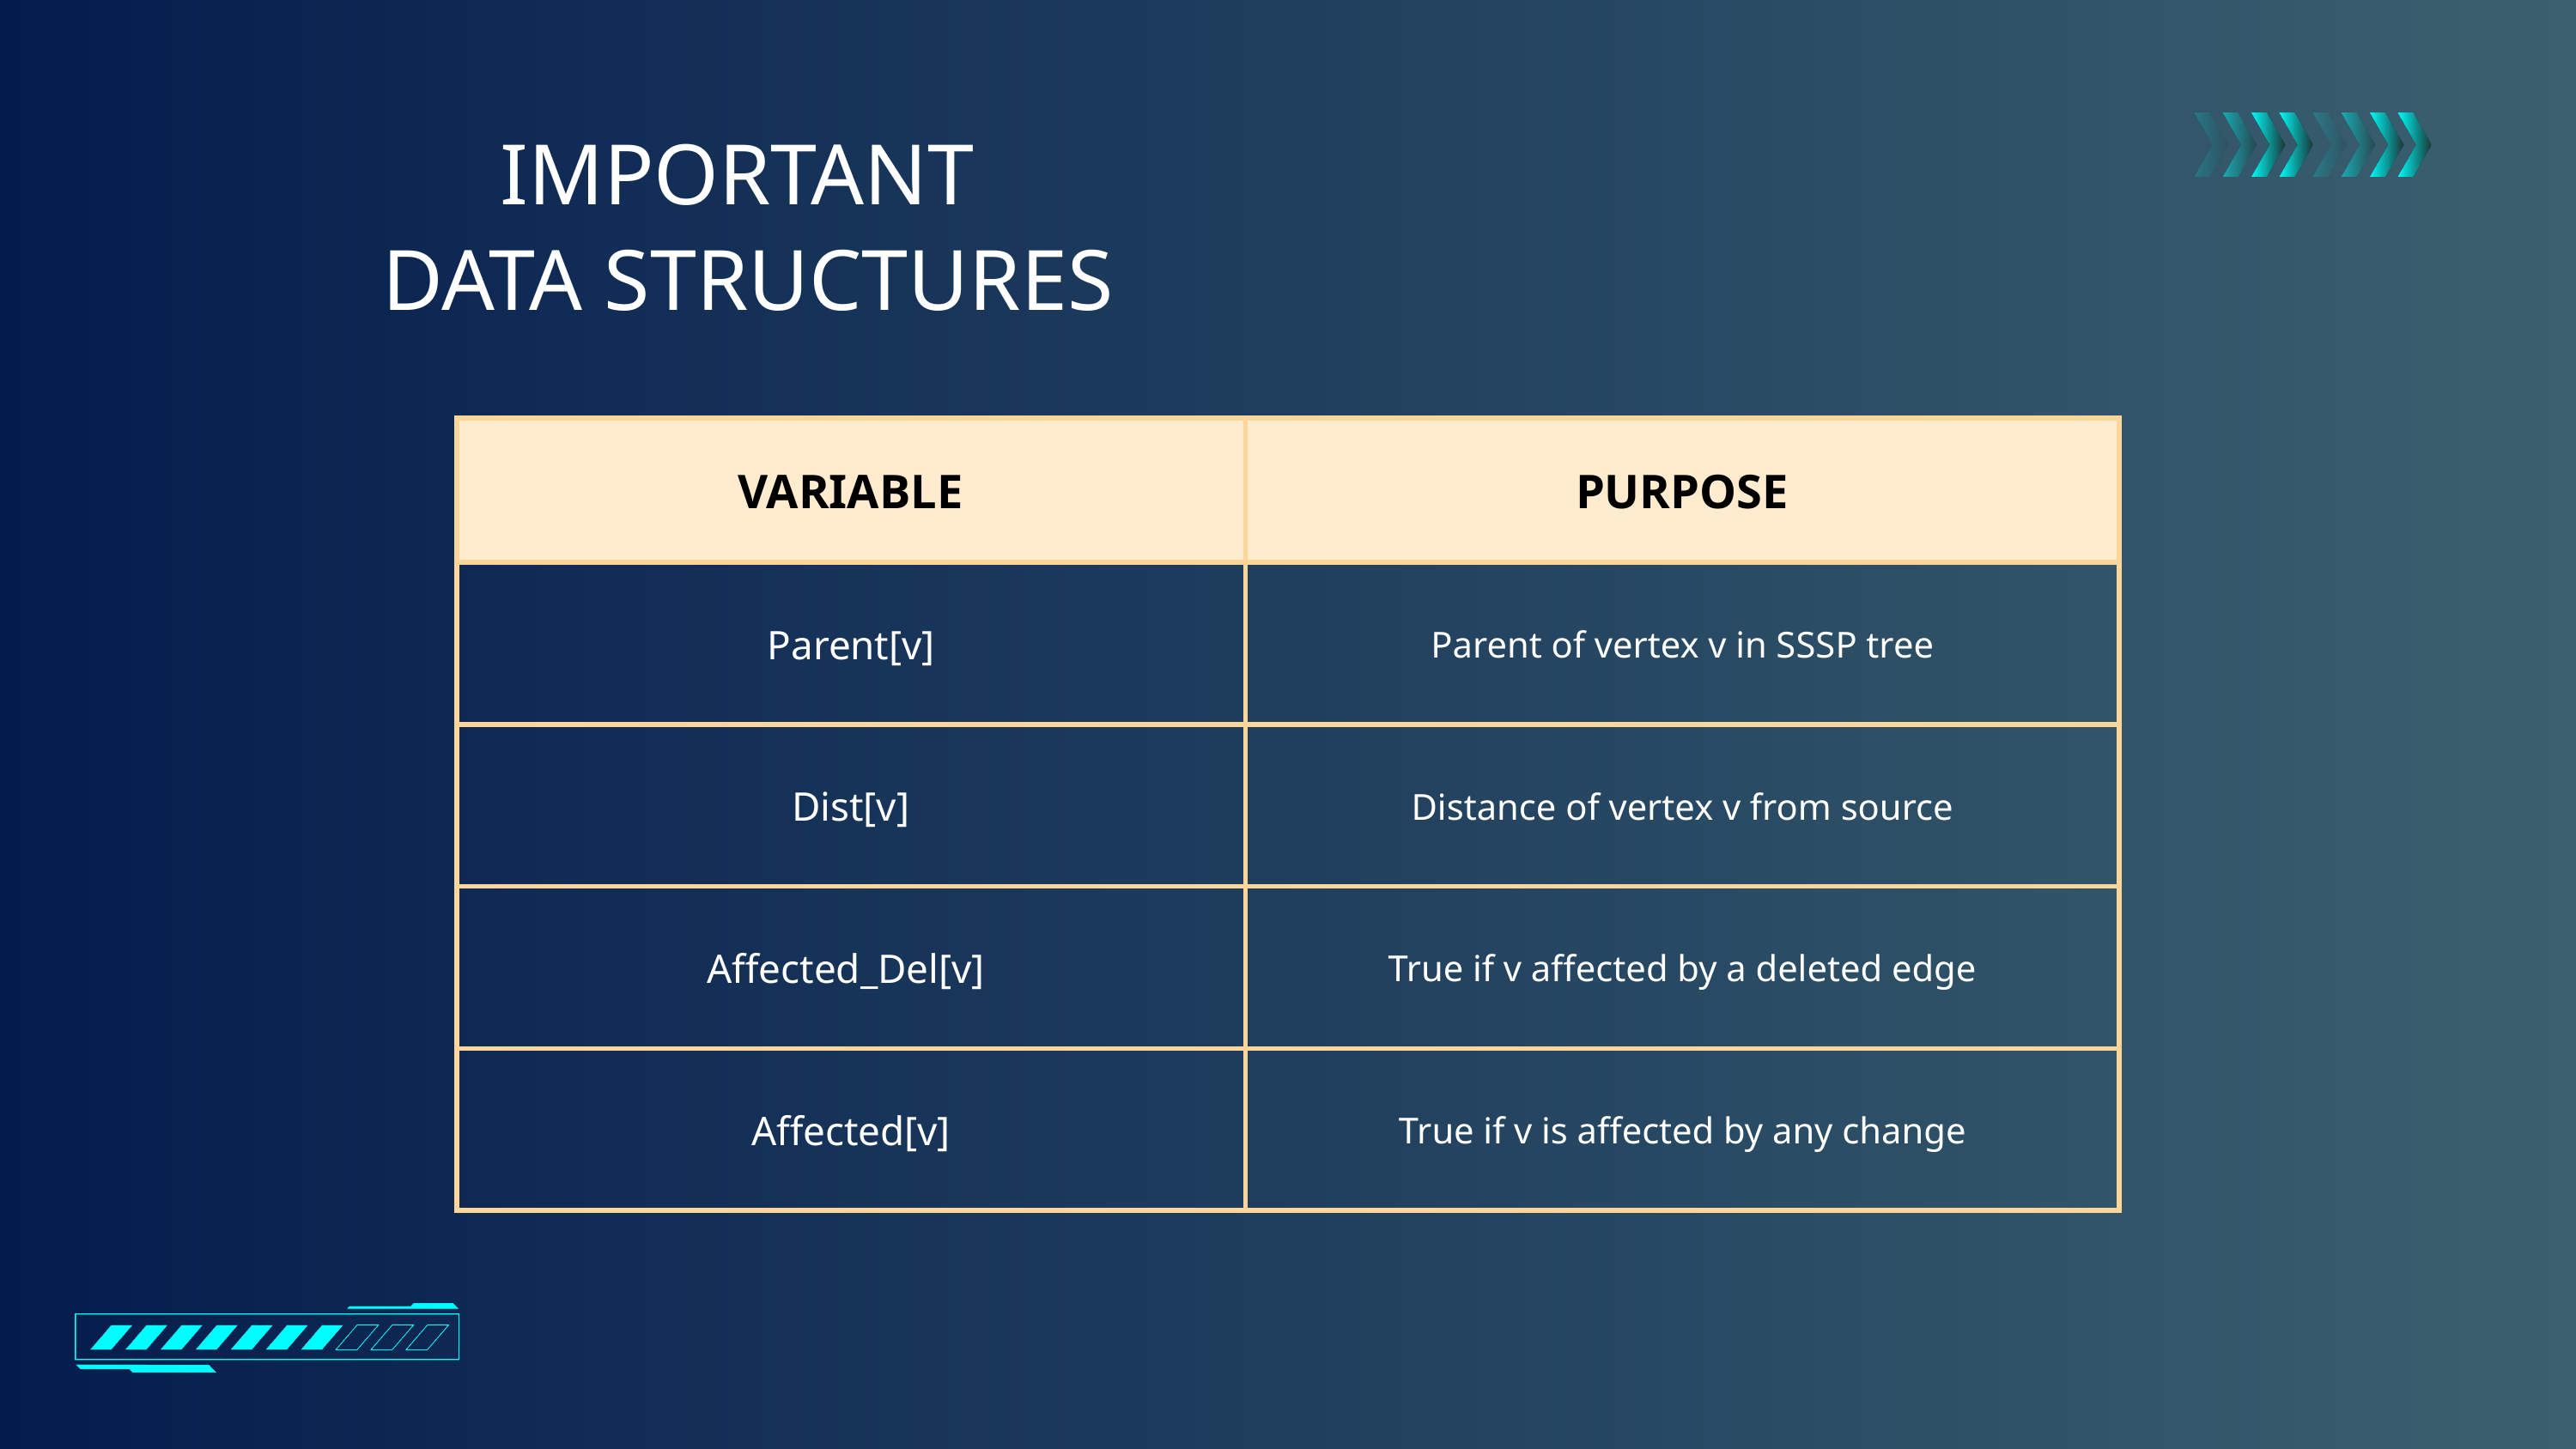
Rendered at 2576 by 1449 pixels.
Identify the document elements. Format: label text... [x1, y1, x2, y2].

text_box IMPORTANT DATA STRUCTURES [0, 116, 1768, 327]
table_cell True if v is affected by any change [1248, 1051, 2117, 1208]
table_cell Dist[v] [459, 727, 1243, 884]
table_cell Affected_Del[v] [459, 888, 1243, 1046]
text_box [2194, 112, 2313, 177]
text_box [2313, 112, 2432, 177]
table_header PURPOSE [1248, 421, 2117, 560]
table_cell Parent[v] [459, 565, 1243, 722]
table_cell Distance of vertex v from source [1248, 727, 2117, 884]
table_header VARIABLE [459, 421, 1243, 560]
table_cell Parent of vertex v in SSSP tree [1248, 565, 2117, 722]
table_cell Affected[v] [459, 1051, 1243, 1208]
text_box [75, 1303, 459, 1373]
table_cell True if v affected by a deleted edge [1248, 888, 2117, 1046]
